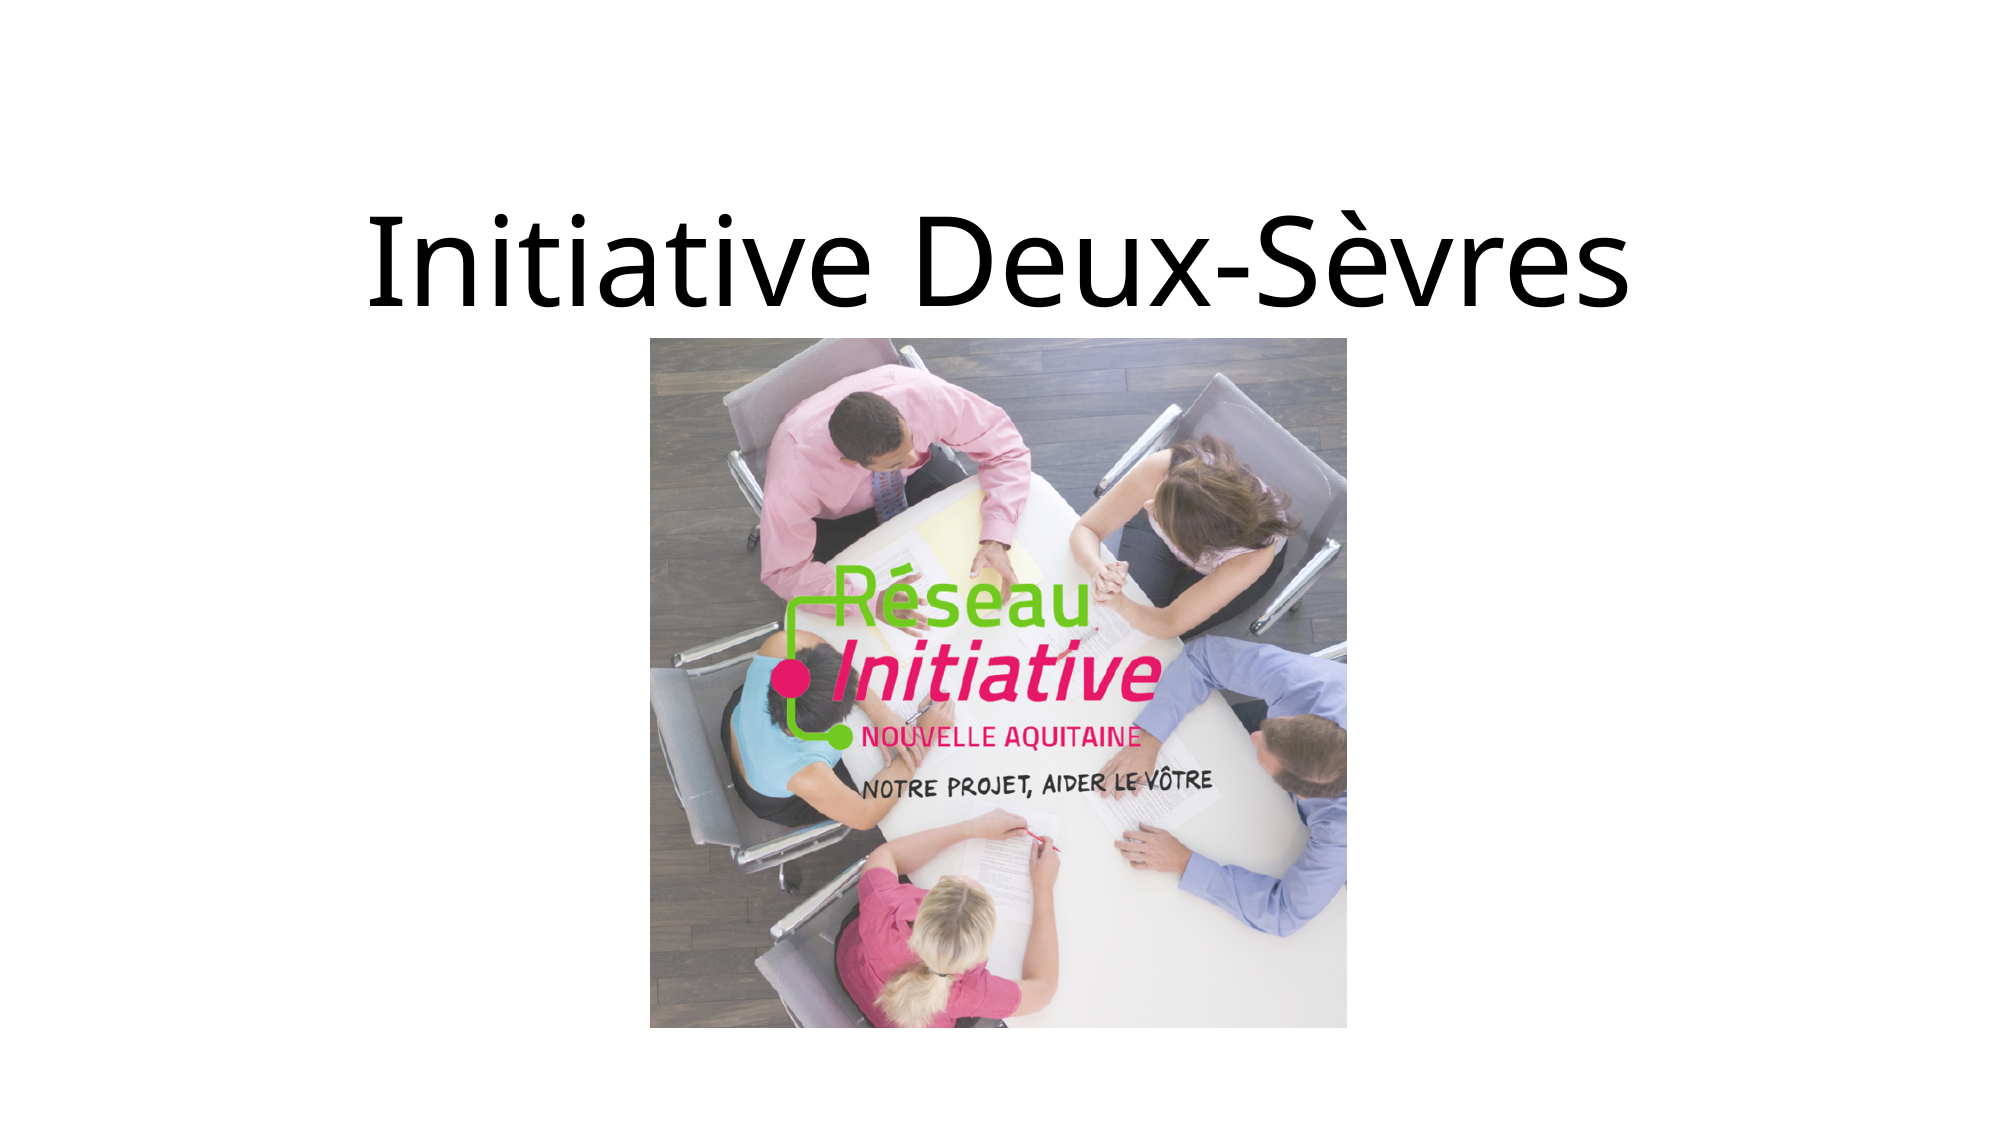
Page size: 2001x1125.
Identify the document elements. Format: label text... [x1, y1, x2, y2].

picture [650, 338, 1348, 1028]
title Initiative Deux-Sèvres [249, 171, 1750, 342]
